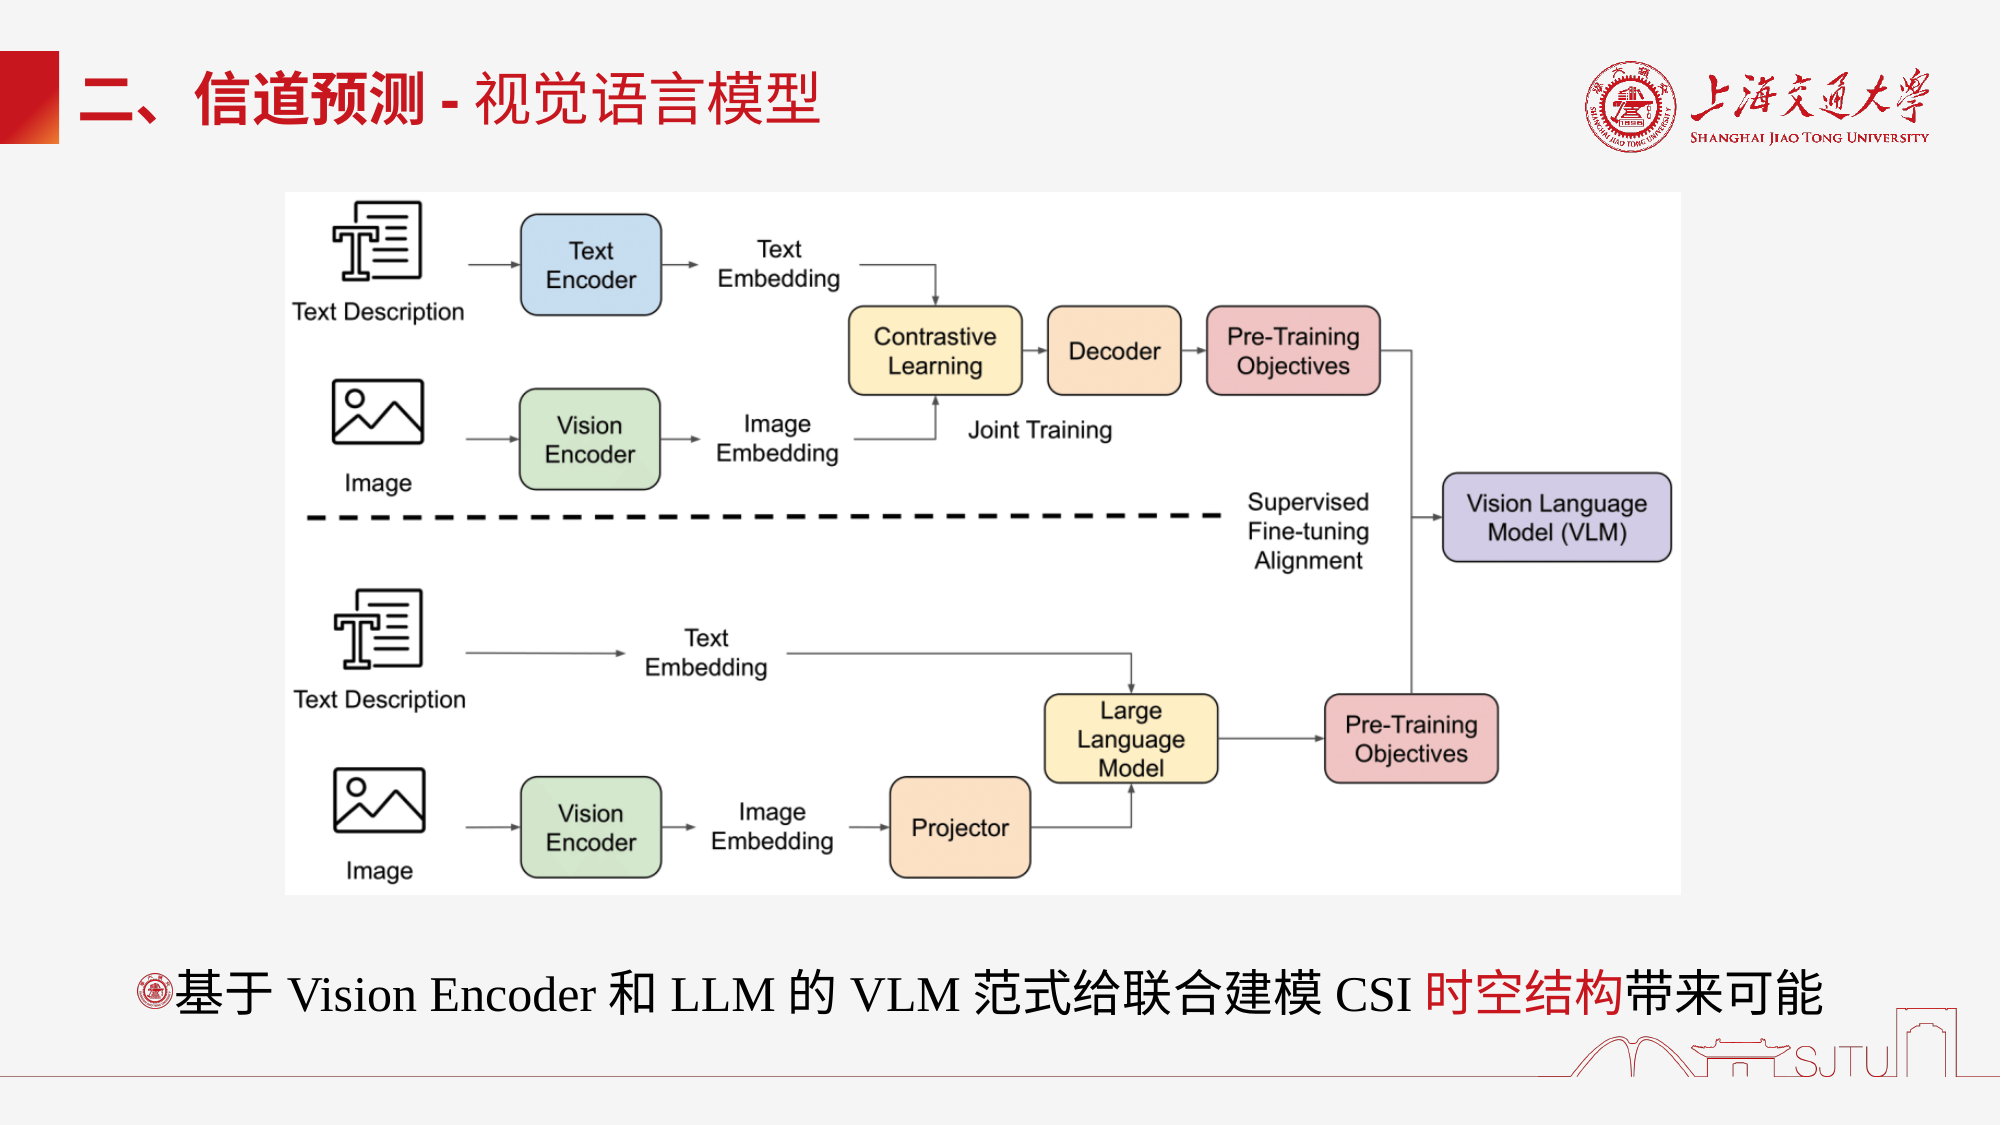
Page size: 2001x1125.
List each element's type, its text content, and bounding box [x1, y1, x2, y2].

picture [285, 192, 1681, 895]
picture [0, 1008, 2000, 1077]
picture [1567, 43, 1946, 168]
text_box 基于Vision Encoder和LLM的VLM范式给联合建模CSI时空结构带来可能 [62, 935, 1900, 1029]
picture [137, 973, 173, 1009]
title 二、信道预测-视觉语言模型 [62, 43, 1530, 152]
